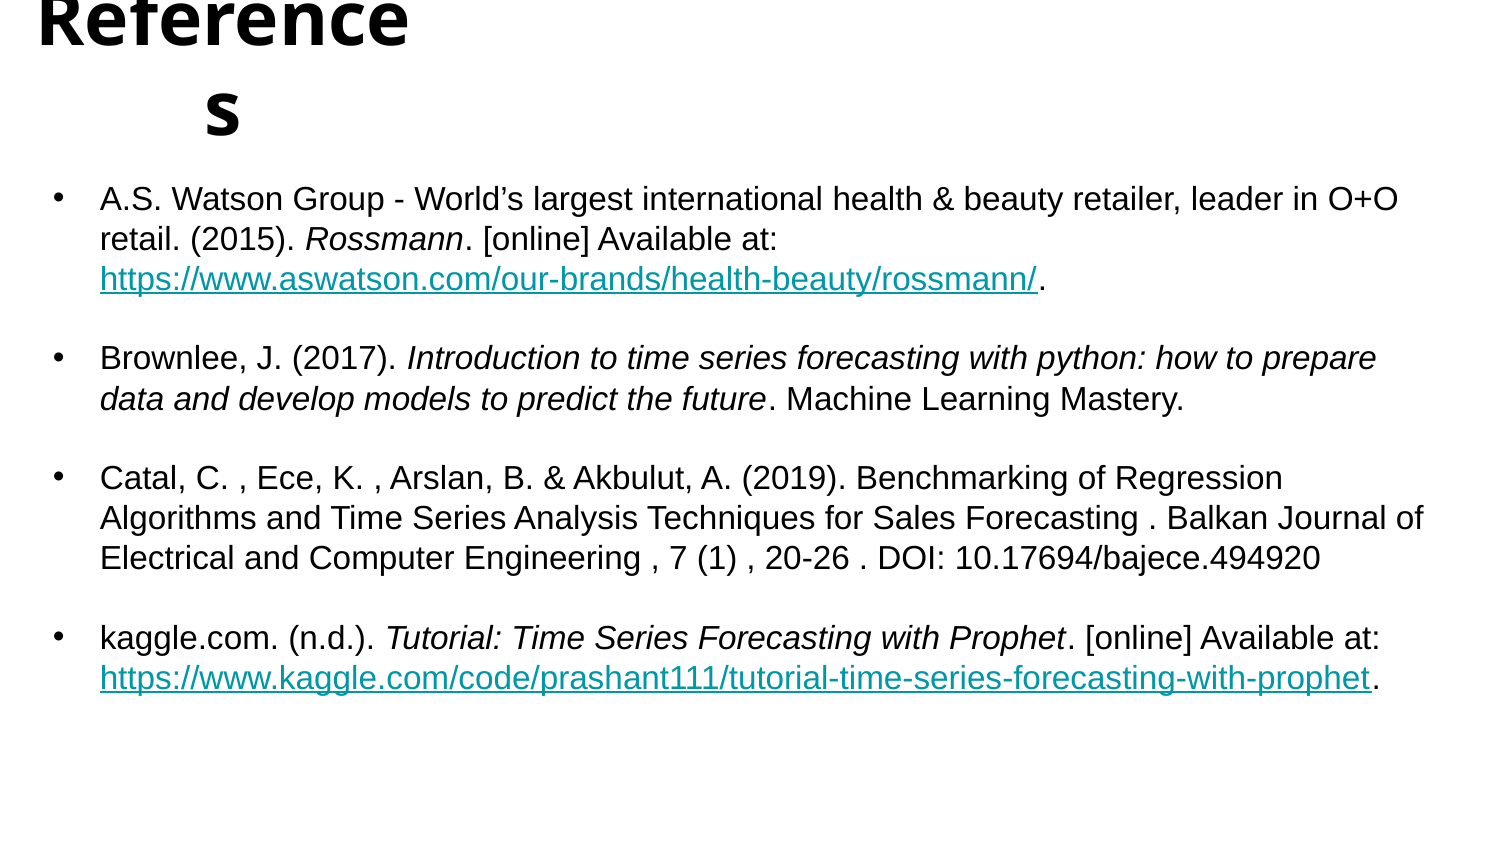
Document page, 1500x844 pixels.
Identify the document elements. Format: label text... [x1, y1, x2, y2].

title References [7, 7, 440, 114]
text_box A.S. Watson Group - World’s largest international health & beauty retailer, leader in O+O retail. (2015). Rossmann. [online] Available at: https://www.aswatson.com/our-brands/health-beauty/rossmann/. Brownlee, J. (2017). Introduction to time series forecasting with python: how to prepare data and develop models to predict the future. Machine Learning Mastery. Catal, C. , Ece, K. , Arslan, B. & Akbulut, A. (2019). Benchmarking of Regression Algorithms and Time Series Analysis Techniques for Sales Forecasting . Balkan Journal of Electrical and Computer Engineering , 7 (1) , 20-26 . DOI: 10.17694/bajece.494920 kaggle.com. (n.d.). Tutorial: Time Series Forecasting with Prophet. [online] Available at: https://www.kaggle.com/code/prashant111/tutorial-time-series-forecasting-with-prophet. [37, 169, 1449, 784]
